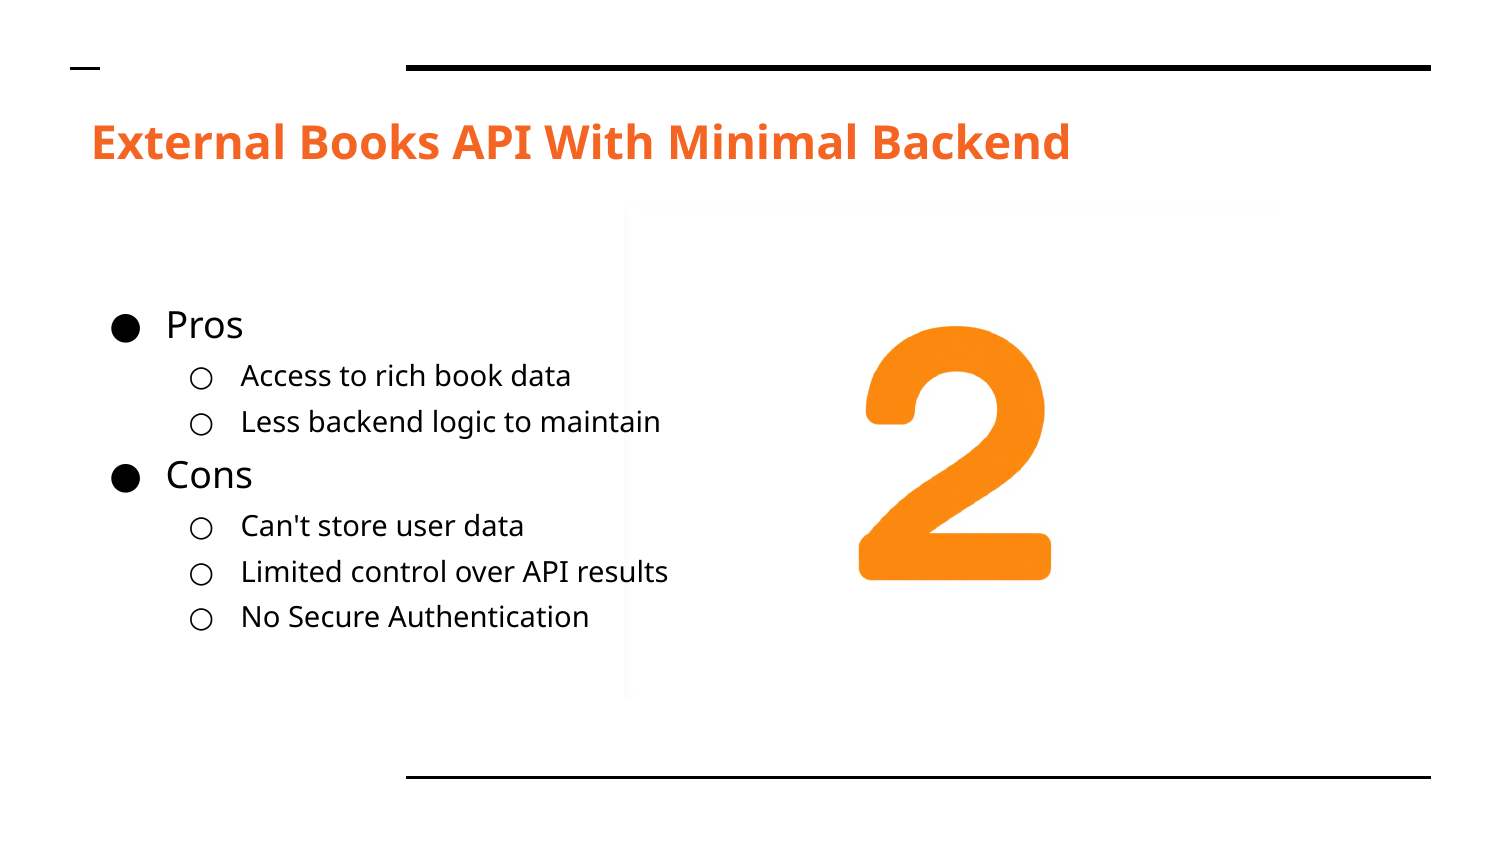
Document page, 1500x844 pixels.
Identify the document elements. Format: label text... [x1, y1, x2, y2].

picture [624, 204, 1279, 698]
title External Books API With Minimal Backend [75, 94, 1113, 199]
list Pros Access to rich book data Less backend logic to maintain Cons Can't store user data Limited control over API results No Secure Authentication [75, 275, 896, 769]
